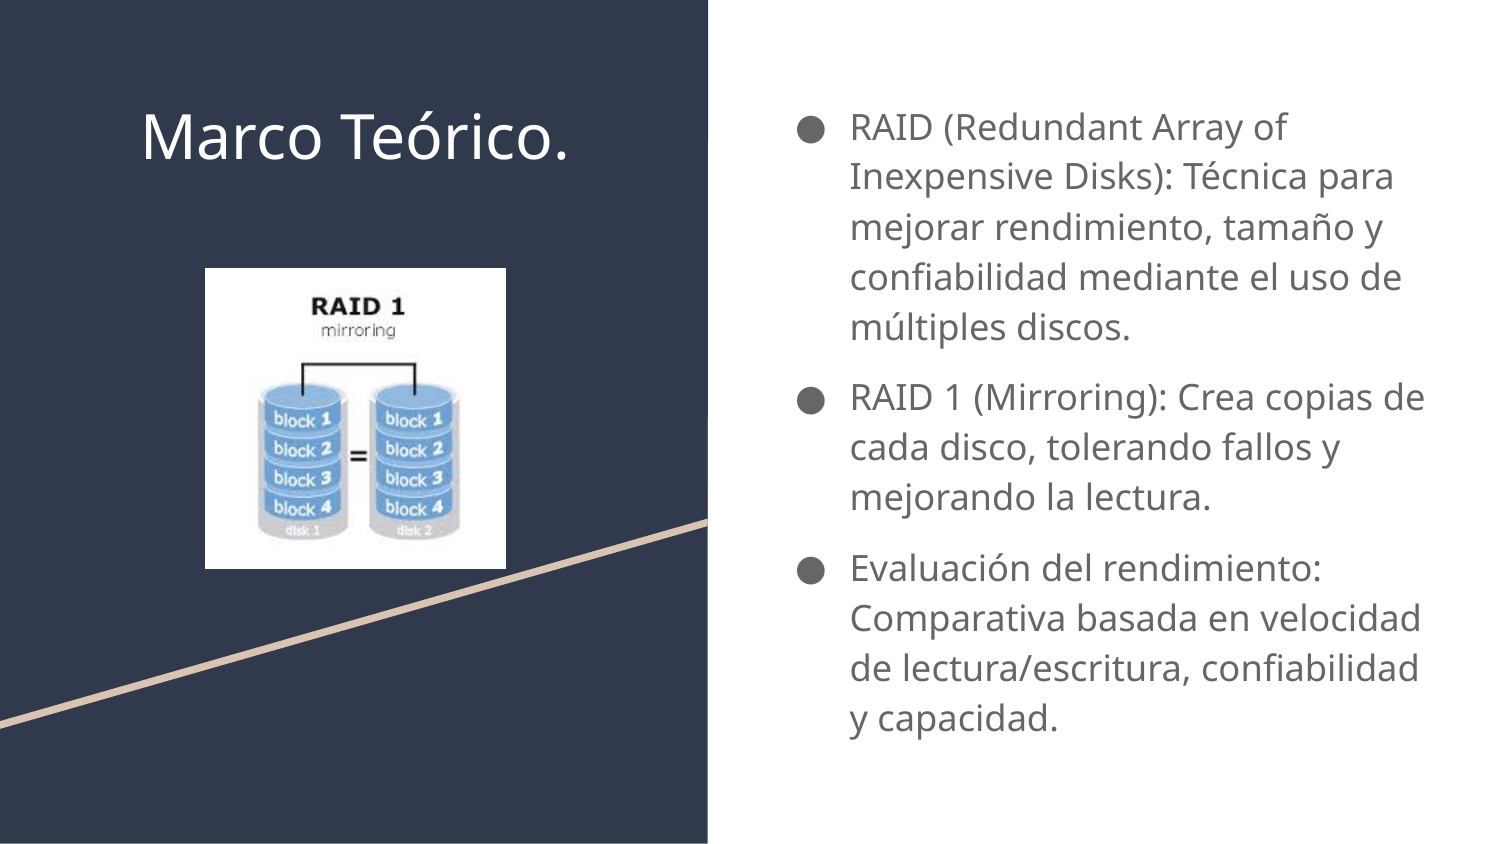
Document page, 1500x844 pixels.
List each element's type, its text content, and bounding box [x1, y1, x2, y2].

picture [204, 268, 506, 569]
title Marco Teórico. [51, 82, 660, 494]
list RAID (Redundant Array of Inexpensive Disks): Técnica para mejorar rendimiento, tamaño y confiabilidad mediante el uso de múltiples discos. RAID 1 (Mirroring): Crea copias de cada disco, tolerando fallos y mejorando la lectura. Evaluación del rendimiento: Comparativa basada en velocidad de lectura/escritura, confiabilidad y capacidad. [761, 82, 1446, 755]
